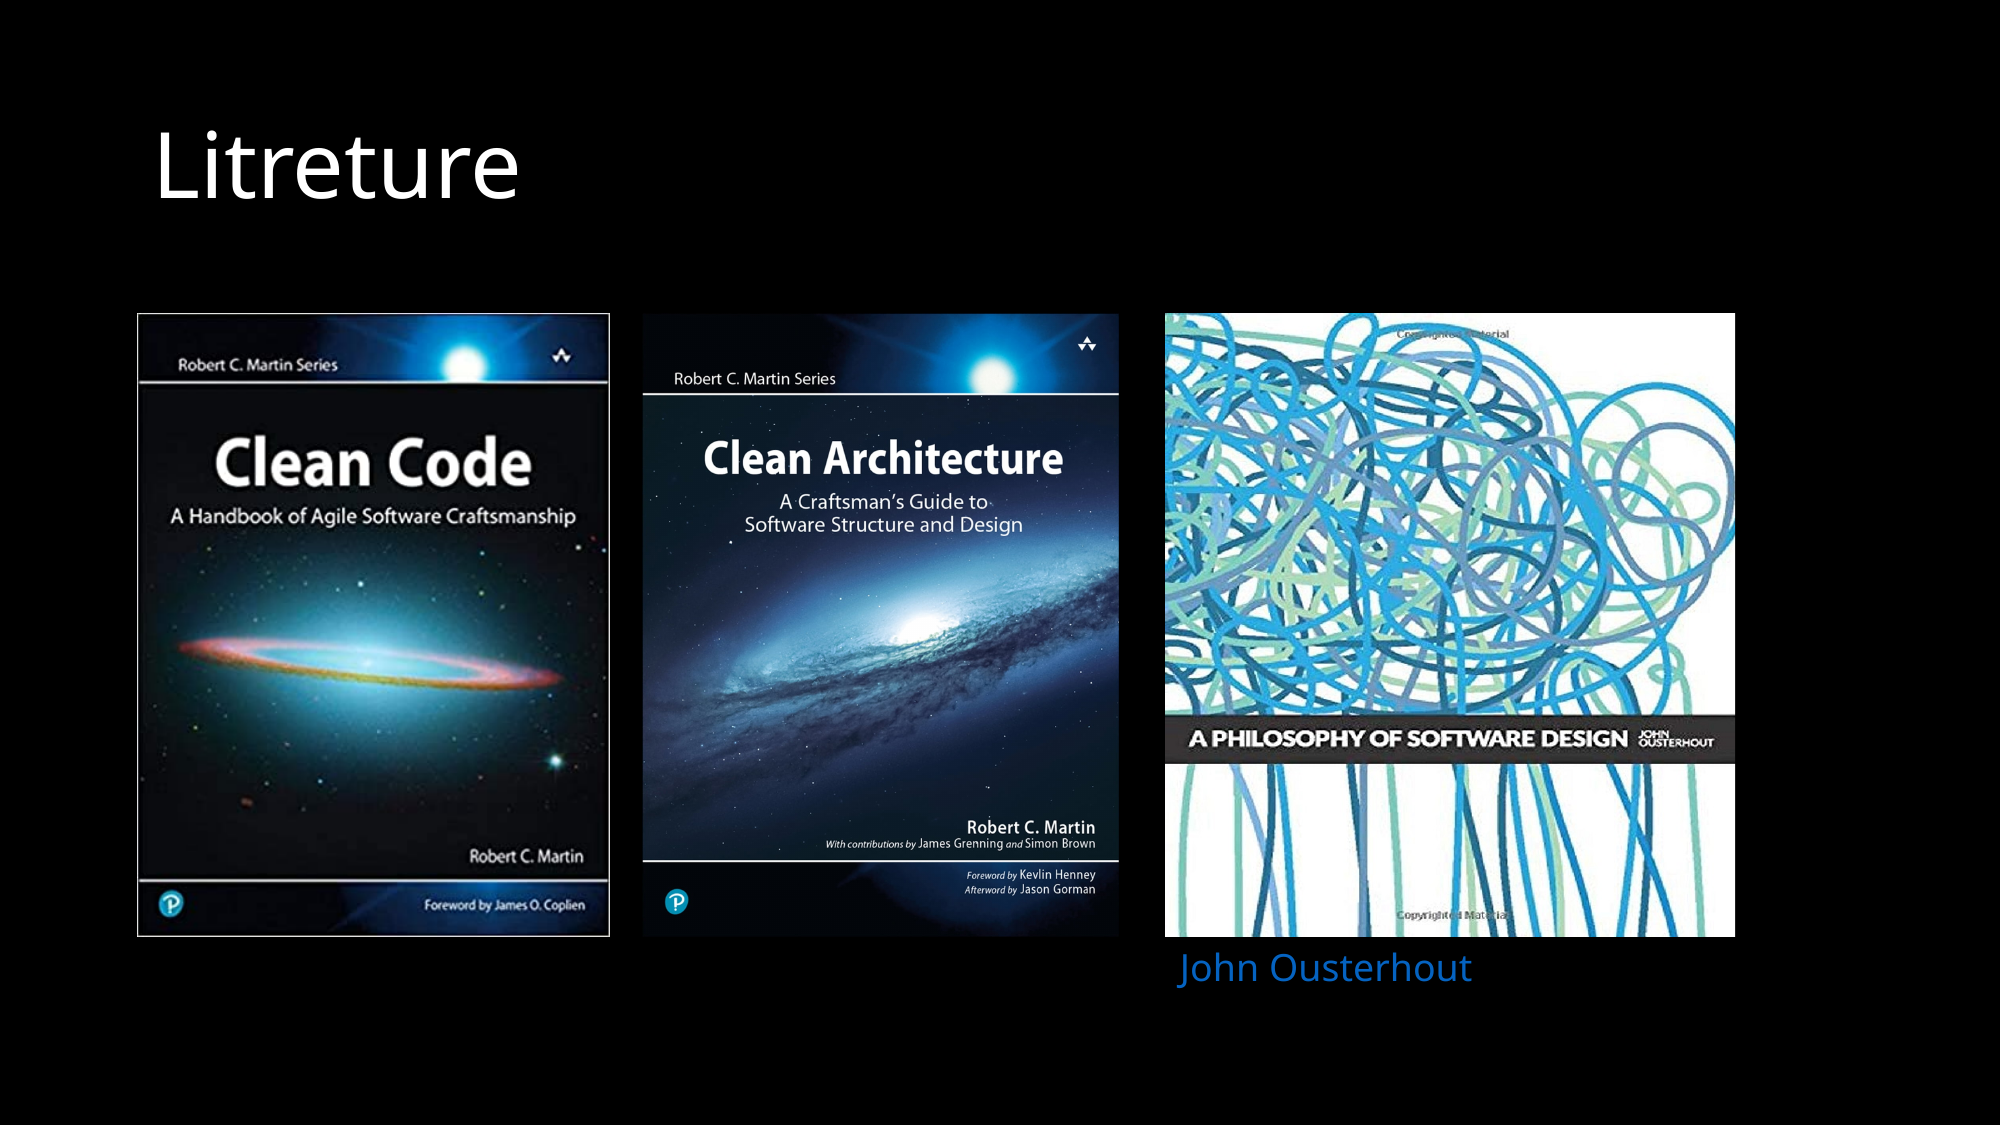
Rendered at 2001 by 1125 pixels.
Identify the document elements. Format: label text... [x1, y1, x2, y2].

text_box John Ousterhout [1165, 936, 2000, 1003]
picture [137, 313, 610, 937]
title Litreture [137, 59, 1863, 278]
picture [642, 313, 1119, 937]
picture [1165, 313, 1736, 937]
